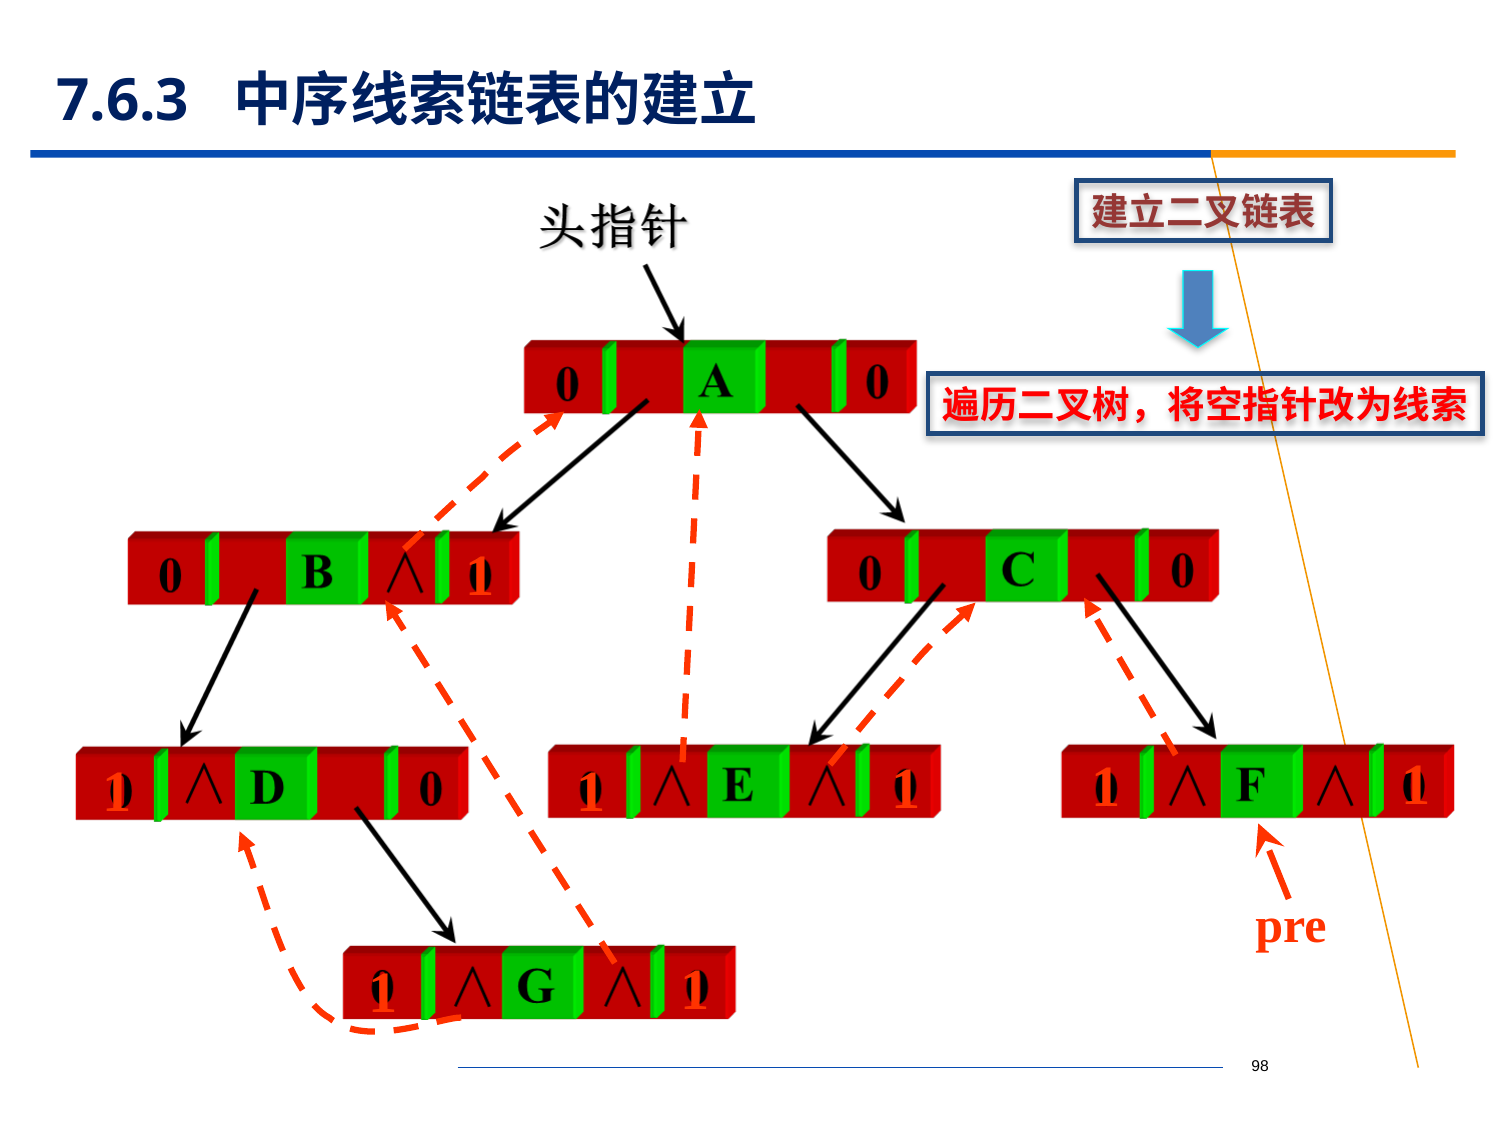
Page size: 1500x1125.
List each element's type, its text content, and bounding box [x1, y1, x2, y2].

title 7.6.3 中序线索链表的建立 [41, 64, 1392, 130]
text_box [1221, 823, 1361, 961]
picture [73, 175, 1458, 1047]
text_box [924, 180, 1486, 435]
